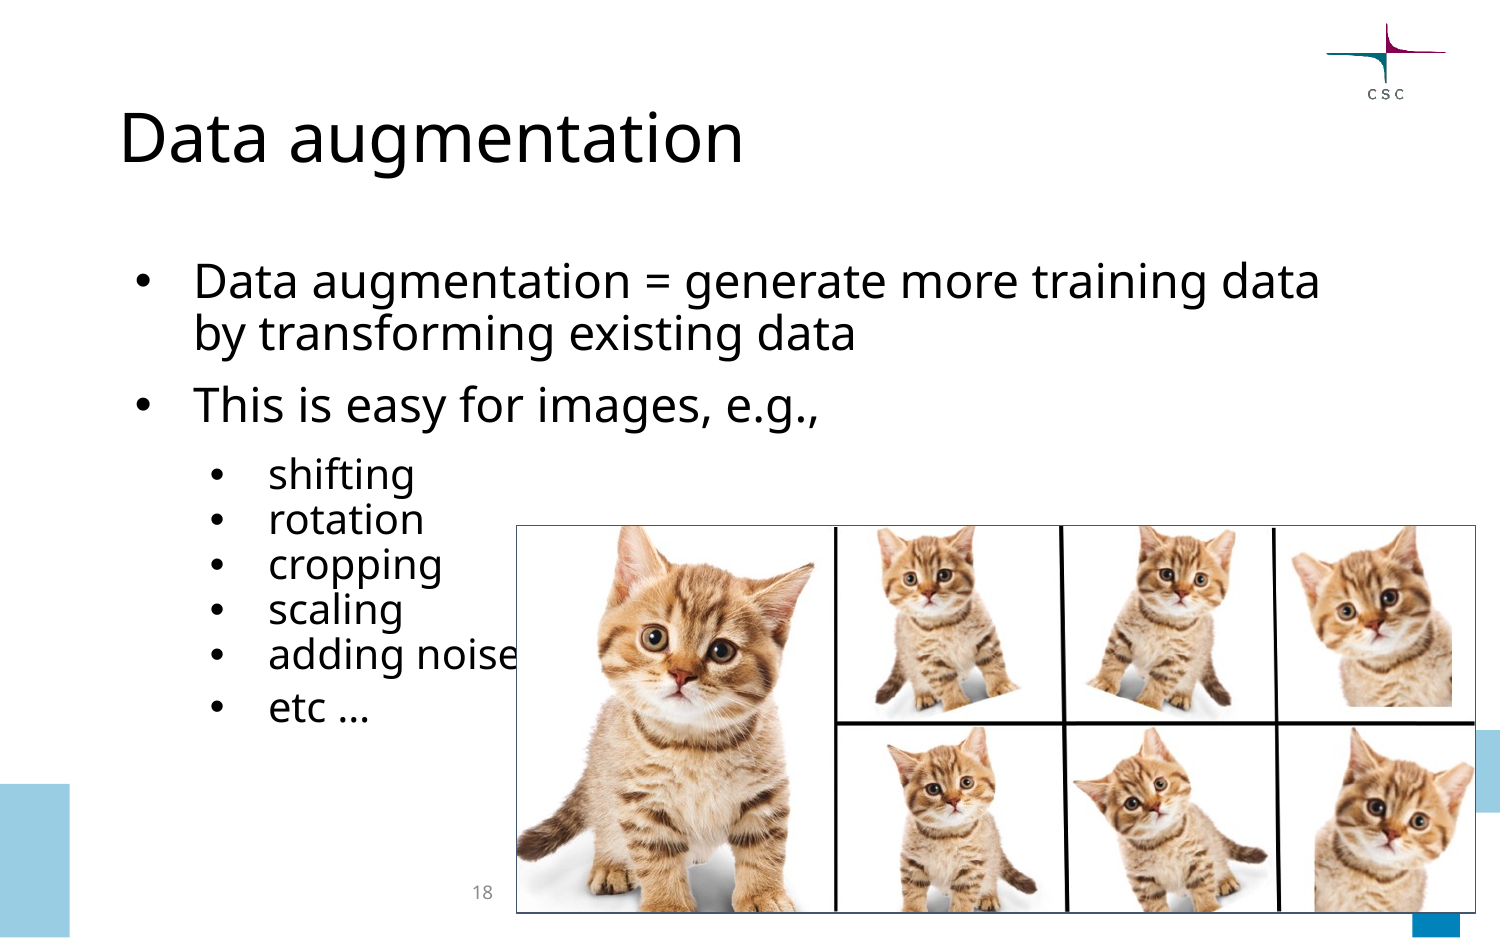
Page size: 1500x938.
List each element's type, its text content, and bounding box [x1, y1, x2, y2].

slide_number ‹#› [456, 868, 513, 919]
list Data augmentation = generate more training data by transforming existing data This is easy for images, e.g., shifting rotation cropping scaling adding noise etc … [103, 249, 1397, 845]
title Data augmentation [103, 49, 1397, 232]
picture [516, 525, 1476, 913]
picture [1296, 0, 1480, 128]
